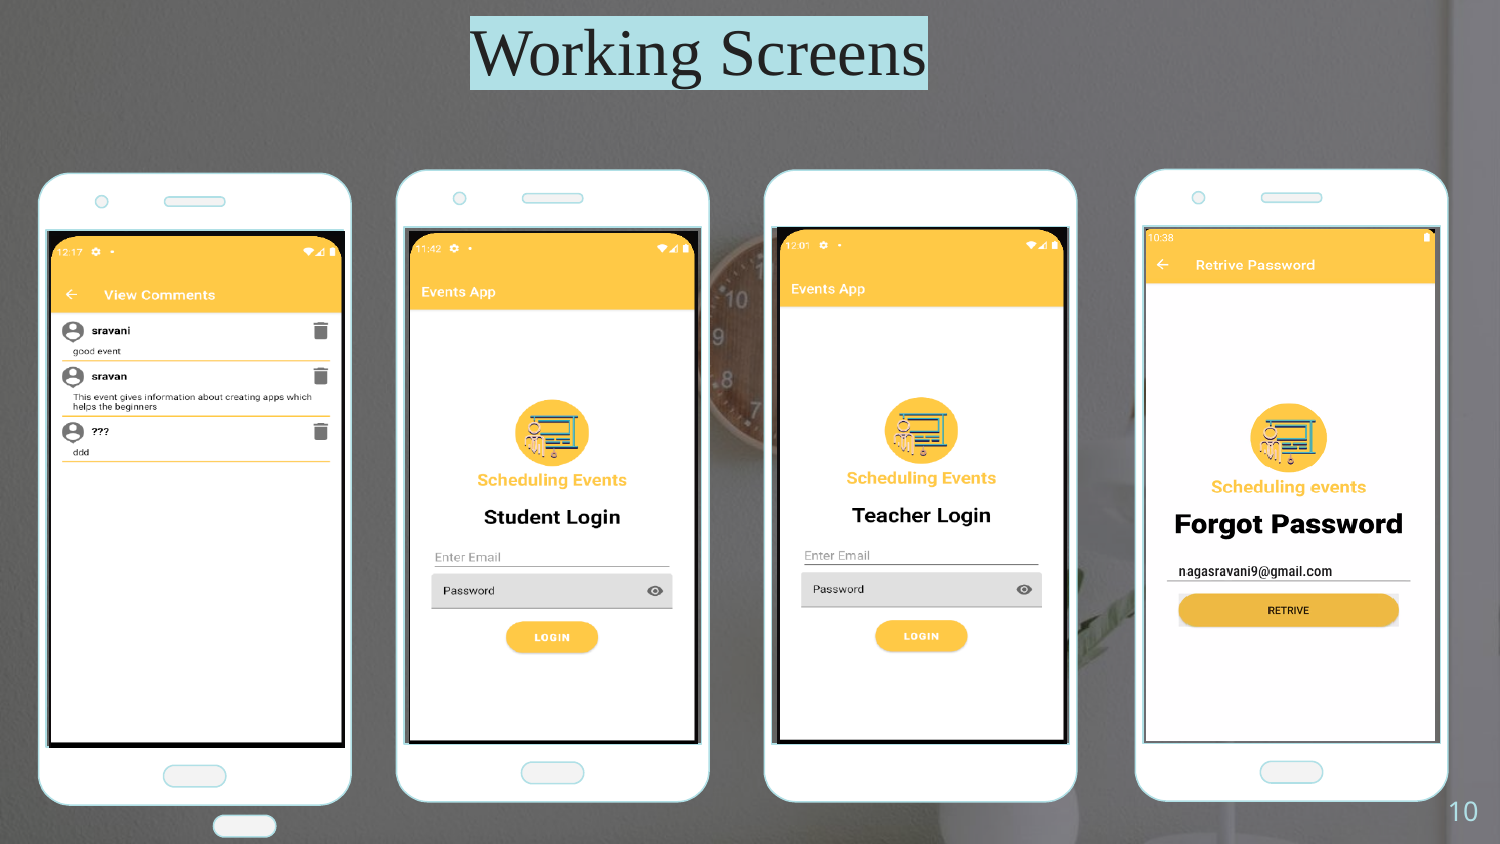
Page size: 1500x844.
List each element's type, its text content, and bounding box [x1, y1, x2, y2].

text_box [1135, 169, 1449, 802]
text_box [38, 173, 141, 806]
list Working Screens [455, 0, 963, 116]
slide_number 10 [1403, 779, 1494, 832]
picture [0, 0, 1500, 844]
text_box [145, 169, 1078, 838]
